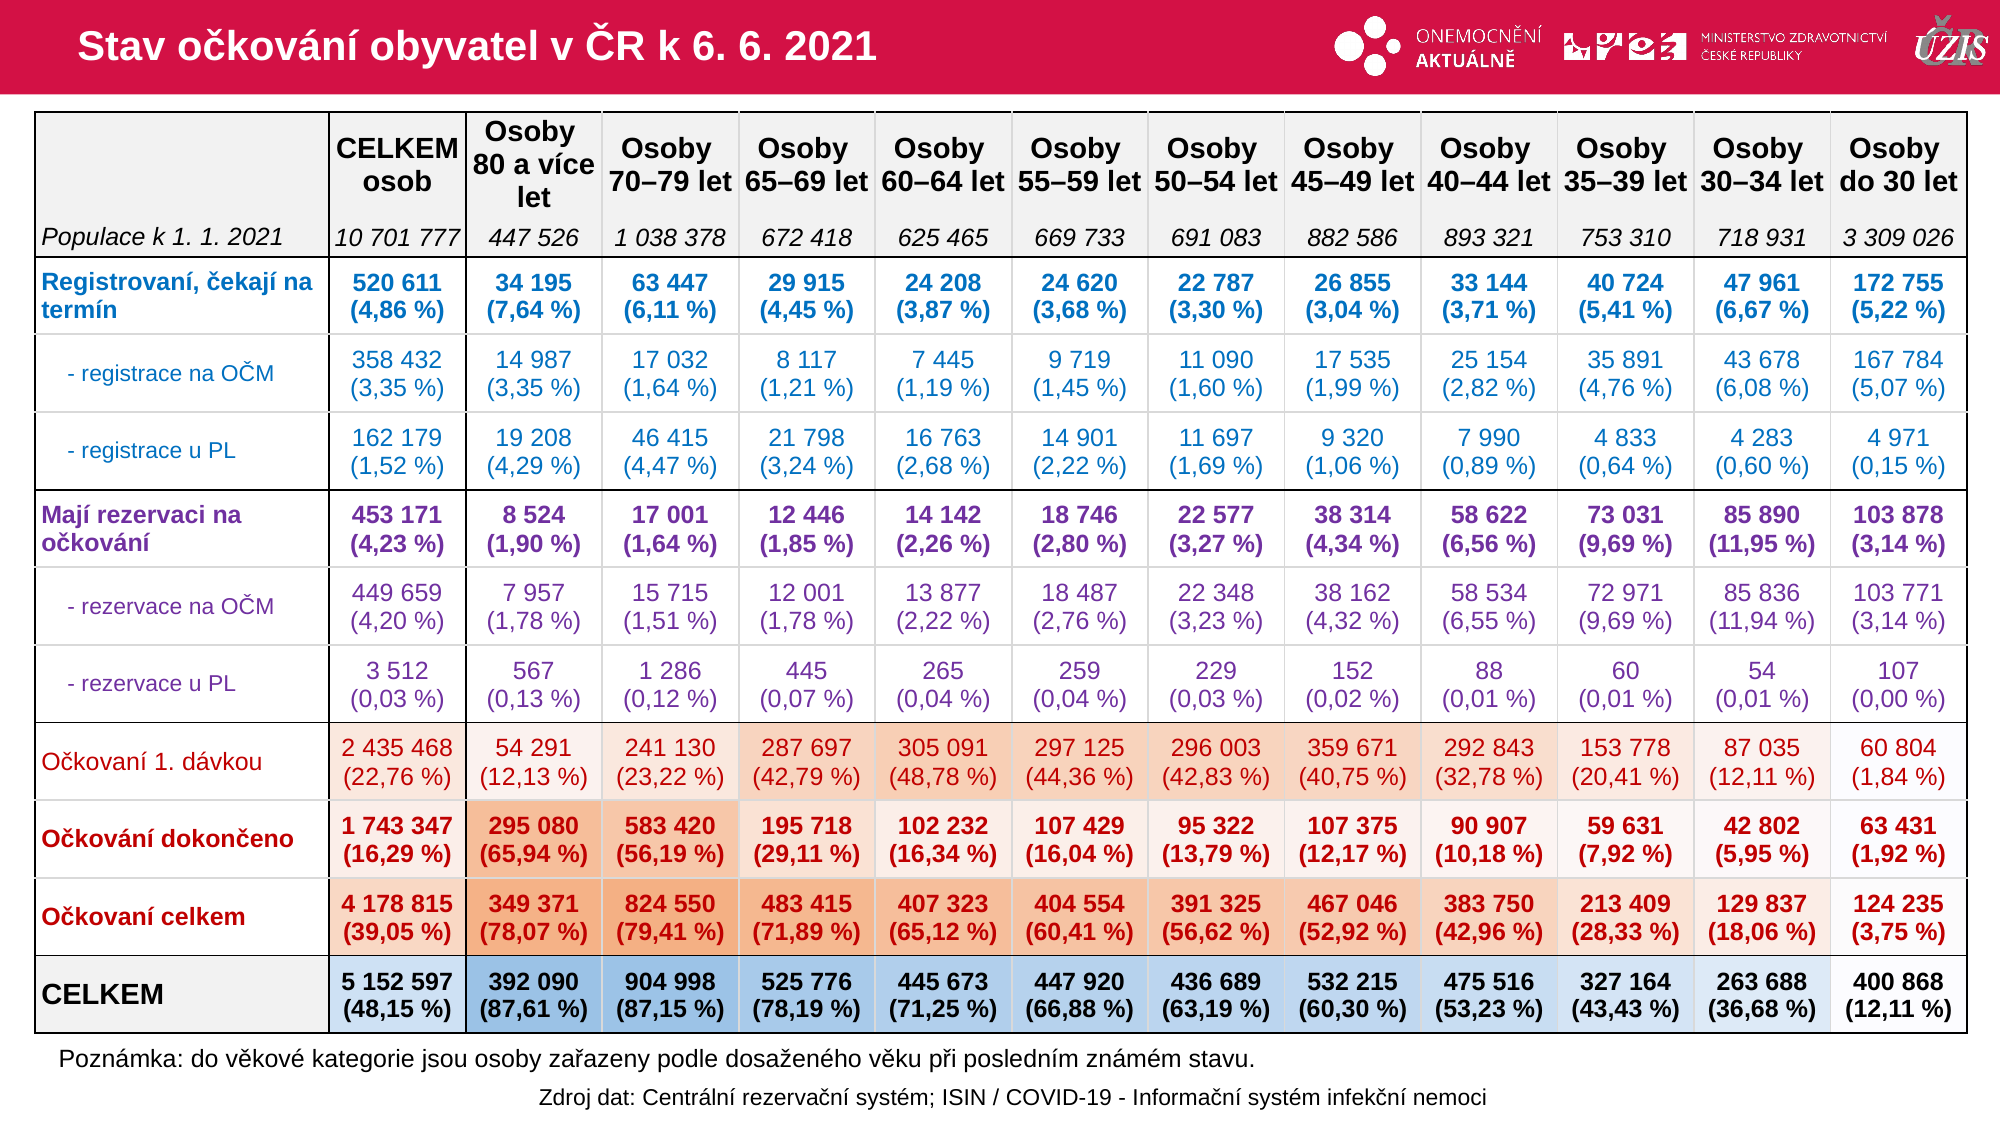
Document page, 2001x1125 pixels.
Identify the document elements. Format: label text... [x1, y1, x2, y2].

table_cell 129 837 (18,06 %) [1695, 879, 1830, 955]
table_cell 391 325 (56,62 %) [1149, 879, 1284, 955]
table_cell 15 715 (1,51 %) [603, 568, 738, 644]
table_cell 103 771 (3,14 %) [1831, 568, 1966, 644]
table_cell 107 375 (12,17 %) [1285, 801, 1420, 877]
table_cell 17 535 (1,99 %) [1285, 335, 1420, 411]
table_cell 669 733 [1013, 217, 1147, 256]
table_cell 195 718 (29,11 %) [740, 801, 874, 877]
table_cell 392 090 (87,61 %) [467, 956, 601, 1032]
table_cell 447 526 [467, 217, 601, 256]
table_cell Populace k 1. 1. 2021 [36, 217, 328, 256]
table_cell 88 (0,01 %) [1422, 646, 1557, 722]
table_cell 7 445 (1,19 %) [876, 335, 1011, 411]
table_cell 241 130 (23,22 %) [603, 723, 738, 799]
table_cell 263 688 (36,68 %) [1695, 956, 1830, 1032]
table_cell 26 855 (3,04 %) [1285, 258, 1420, 333]
table_cell 8 117 (1,21 %) [740, 335, 874, 411]
table_cell 10 701 777 [330, 217, 465, 256]
table_cell 58 534 (6,55 %) [1422, 568, 1557, 644]
table_cell 124 235 (3,75 %) [1831, 879, 1966, 955]
table_cell 35 891 (4,76 %) [1558, 335, 1693, 411]
table_cell - rezervace u PL [36, 646, 328, 722]
table_cell 21 798 (3,24 %) [740, 413, 874, 489]
table_cell 29 915 (4,45 %) [740, 258, 874, 333]
table_cell 58 622 (6,56 %) [1422, 491, 1557, 566]
table_cell 63 431 (1,92 %) [1831, 801, 1966, 877]
table_cell 63 447 (6,11 %) [603, 258, 738, 333]
table_header CELKEM osob [330, 113, 465, 217]
table_cell 8 524 (1,90 %) [467, 491, 601, 566]
table_cell 54 (0,01 %) [1695, 646, 1830, 722]
table_cell 12 446 (1,85 %) [740, 491, 874, 566]
table_cell 46 415 (4,47 %) [603, 413, 738, 489]
table_cell 47 961 (6,67 %) [1695, 258, 1830, 333]
table_cell 14 901 (2,22 %) [1013, 413, 1147, 489]
table_header Osoby do 30 let [1831, 113, 1966, 217]
picture [1563, 31, 1888, 60]
table_cell 407 323 (65,12 %) [876, 879, 1011, 955]
table_cell 13 877 (2,22 %) [876, 568, 1011, 644]
table_cell 359 671 (40,75 %) [1285, 723, 1420, 799]
picture [1915, 15, 1989, 66]
table_cell 38 162 (4,32 %) [1285, 568, 1420, 644]
table_cell 882 586 [1285, 217, 1420, 256]
table_cell 72 971 (9,69 %) [1558, 568, 1693, 644]
table_cell 85 890 (11,95 %) [1695, 491, 1830, 566]
table_cell 24 620 (3,68 %) [1013, 258, 1147, 333]
table_cell 7 990 (0,89 %) [1422, 413, 1557, 489]
table_cell 60 (0,01 %) [1558, 646, 1693, 722]
table_cell 447 920 (66,88 %) [1013, 956, 1147, 1032]
table_cell 296 003 (42,83 %) [1149, 723, 1284, 799]
table_cell 483 415 (71,89 %) [740, 879, 874, 955]
picture [1334, 16, 1542, 76]
table_cell - registrace na OČM [36, 335, 328, 411]
table_cell 1 038 378 [603, 217, 738, 256]
table_cell 95 322 (13,79 %) [1149, 801, 1284, 877]
table_cell 1 743 347 (16,29 %) [330, 801, 465, 877]
table_cell 5 152 597 (48,15 %) [330, 956, 465, 1032]
table_cell 11 090 (1,60 %) [1149, 335, 1284, 411]
table_header Osoby 80 a více let [467, 113, 601, 217]
table_cell 12 001 (1,78 %) [740, 568, 874, 644]
table_cell 3 309 026 [1831, 217, 1966, 256]
table_cell 718 931 [1695, 217, 1830, 256]
table_cell 22 348 (3,23 %) [1149, 568, 1284, 644]
table_cell 445 (0,07 %) [740, 646, 874, 722]
table_cell 297 125 (44,36 %) [1013, 723, 1147, 799]
table_cell 358 432 (3,35 %) [330, 335, 465, 411]
table_cell 25 154 (2,82 %) [1422, 335, 1557, 411]
table_cell 34 195 (7,64 %) [467, 258, 601, 333]
table_cell 305 091 (48,78 %) [876, 723, 1011, 799]
table_cell 18 487 (2,76 %) [1013, 568, 1147, 644]
table_cell 16 763 (2,68 %) [876, 413, 1011, 489]
table_cell 567 (0,13 %) [467, 646, 601, 722]
table_header Osoby 40–44 let [1422, 113, 1557, 217]
table_cell 229 (0,03 %) [1149, 646, 1284, 722]
table_cell 475 516 (53,23 %) [1422, 956, 1557, 1032]
table_cell Očkovaní celkem [36, 879, 328, 955]
table_cell 42 802 (5,95 %) [1695, 801, 1830, 877]
table_cell 287 697 (42,79 %) [740, 723, 874, 799]
table_cell 349 371 (78,07 %) [467, 879, 601, 955]
table_cell 17 032 (1,64 %) [603, 335, 738, 411]
table_header Osoby 70–79 let [603, 113, 738, 217]
table_header Osoby 45–49 let [1285, 113, 1420, 217]
table_cell 107 (0,00 %) [1831, 646, 1966, 722]
table_header Osoby 50–54 let [1149, 113, 1284, 217]
table_cell 73 031 (9,69 %) [1558, 491, 1693, 566]
table_cell 172 755 (5,22 %) [1831, 258, 1966, 333]
title Stav očkování obyvatel v ČR k 6. 6. 2021 [62, 0, 1144, 95]
table_cell 18 746 (2,80 %) [1013, 491, 1147, 566]
table_cell 22 577 (3,27 %) [1149, 491, 1284, 566]
table_cell 532 215 (60,30 %) [1285, 956, 1420, 1032]
table_cell 259 (0,04 %) [1013, 646, 1147, 722]
table_cell 295 080 (65,94 %) [467, 801, 601, 877]
table_cell 4 283 (0,60 %) [1695, 413, 1830, 489]
table_cell 107 429 (16,04 %) [1013, 801, 1147, 877]
table_cell 265 (0,04 %) [876, 646, 1011, 722]
table_cell 102 232 (16,34 %) [876, 801, 1011, 877]
table_cell CELKEM [36, 956, 328, 1032]
table_cell 60 804 (1,84 %) [1831, 723, 1966, 799]
table_cell Registrovaní, čekají na termín [36, 258, 328, 333]
table_cell 103 878 (3,14 %) [1831, 491, 1966, 566]
table_cell 38 314 (4,34 %) [1285, 491, 1420, 566]
table_cell 11 697 (1,69 %) [1149, 413, 1284, 489]
table_cell 3 512 (0,03 %) [330, 646, 465, 722]
table_cell 9 320 (1,06 %) [1285, 413, 1420, 489]
table_header Osoby 65–69 let [740, 113, 874, 217]
table_cell 4 833 (0,64 %) [1558, 413, 1693, 489]
table_cell 691 083 [1149, 217, 1284, 256]
table_cell 90 907 (10,18 %) [1422, 801, 1557, 877]
table_header Osoby 55–59 let [1013, 113, 1147, 217]
table_cell 292 843 (32,78 %) [1422, 723, 1557, 799]
table_cell 7 957 (1,78 %) [467, 568, 601, 644]
table_cell 525 776 (78,19 %) [740, 956, 874, 1032]
table_cell 4 178 815 (39,05 %) [330, 879, 465, 955]
table_cell 54 291 (12,13 %) [467, 723, 601, 799]
table_cell 24 208 (3,87 %) [876, 258, 1011, 333]
table_cell 2 435 468 (22,76 %) [330, 723, 465, 799]
table_cell 453 171 (4,23 %) [330, 491, 465, 566]
table_header Osoby 30–34 let [1695, 113, 1830, 217]
table_cell 445 673 (71,25 %) [876, 956, 1011, 1032]
table_cell 19 208 (4,29 %) [467, 413, 601, 489]
table_cell Mají rezervaci na očkování [36, 491, 328, 566]
table_cell 327 164 (43,43 %) [1558, 956, 1693, 1032]
table_cell 213 409 (28,33 %) [1558, 879, 1693, 955]
table_cell 583 420 (56,19 %) [603, 801, 738, 877]
table_cell 400 868 (12,11 %) [1831, 956, 1966, 1032]
table_cell 9 719 (1,45 %) [1013, 335, 1147, 411]
table_cell 1 286 (0,12 %) [603, 646, 738, 722]
table_cell 87 035 (12,11 %) [1695, 723, 1830, 799]
text_box Zdroj dat: Centrální rezervační systém; ISIN / COVID-19 - Informační systém infekční nemoci [523, 1080, 1503, 1118]
table_cell 404 554 (60,41 %) [1013, 879, 1147, 955]
table_cell 153 778 (20,41 %) [1558, 723, 1693, 799]
table_cell 753 310 [1558, 217, 1693, 256]
table_cell 43 678 (6,08 %) [1695, 335, 1830, 411]
table_header Osoby 60–64 let [876, 113, 1011, 217]
table_cell 625 465 [876, 217, 1011, 256]
table_cell 40 724 (5,41 %) [1558, 258, 1693, 333]
table_cell Očkování dokončeno [36, 801, 328, 877]
table_cell 467 046 (52,92 %) [1285, 879, 1420, 955]
table_cell 672 418 [740, 217, 874, 256]
table_cell 152 (0,02 %) [1285, 646, 1420, 722]
table_cell 17 001 (1,64 %) [603, 491, 738, 566]
table_cell Očkovaní 1. dávkou [36, 723, 328, 799]
table_cell 167 784 (5,07 %) [1831, 335, 1966, 411]
table_cell 14 142 (2,26 %) [876, 491, 1011, 566]
table_cell 520 611 (4,86 %) [330, 258, 465, 333]
table_cell 824 550 (79,41 %) [603, 879, 738, 955]
table_cell 14 987 (3,35 %) [467, 335, 601, 411]
table_cell 383 750 (42,96 %) [1422, 879, 1557, 955]
table_cell 85 836 (11,94 %) [1695, 568, 1830, 644]
table_header Osoby 35–39 let [1558, 113, 1693, 217]
table_cell 904 998 (87,15 %) [603, 956, 738, 1032]
table_cell 22 787 (3,30 %) [1149, 258, 1284, 333]
table_cell - registrace u PL [36, 413, 328, 489]
table_cell 59 631 (7,92 %) [1558, 801, 1693, 877]
table_cell 4 971 (0,15 %) [1831, 413, 1966, 489]
text_box Poznámka: do věkové kategorie jsou osoby zařazeny podle dosaženého věku při posledním známém stavu. [43, 1034, 1962, 1080]
table_cell 893 321 [1422, 217, 1557, 256]
table_cell 33 144 (3,71 %) [1422, 258, 1557, 333]
table_cell 162 179 (1,52 %) [330, 413, 465, 489]
table_cell - rezervace na OČM [36, 568, 328, 644]
table_header [36, 113, 328, 217]
table_cell 436 689 (63,19 %) [1149, 956, 1284, 1032]
table_cell 449 659 (4,20 %) [330, 568, 465, 644]
